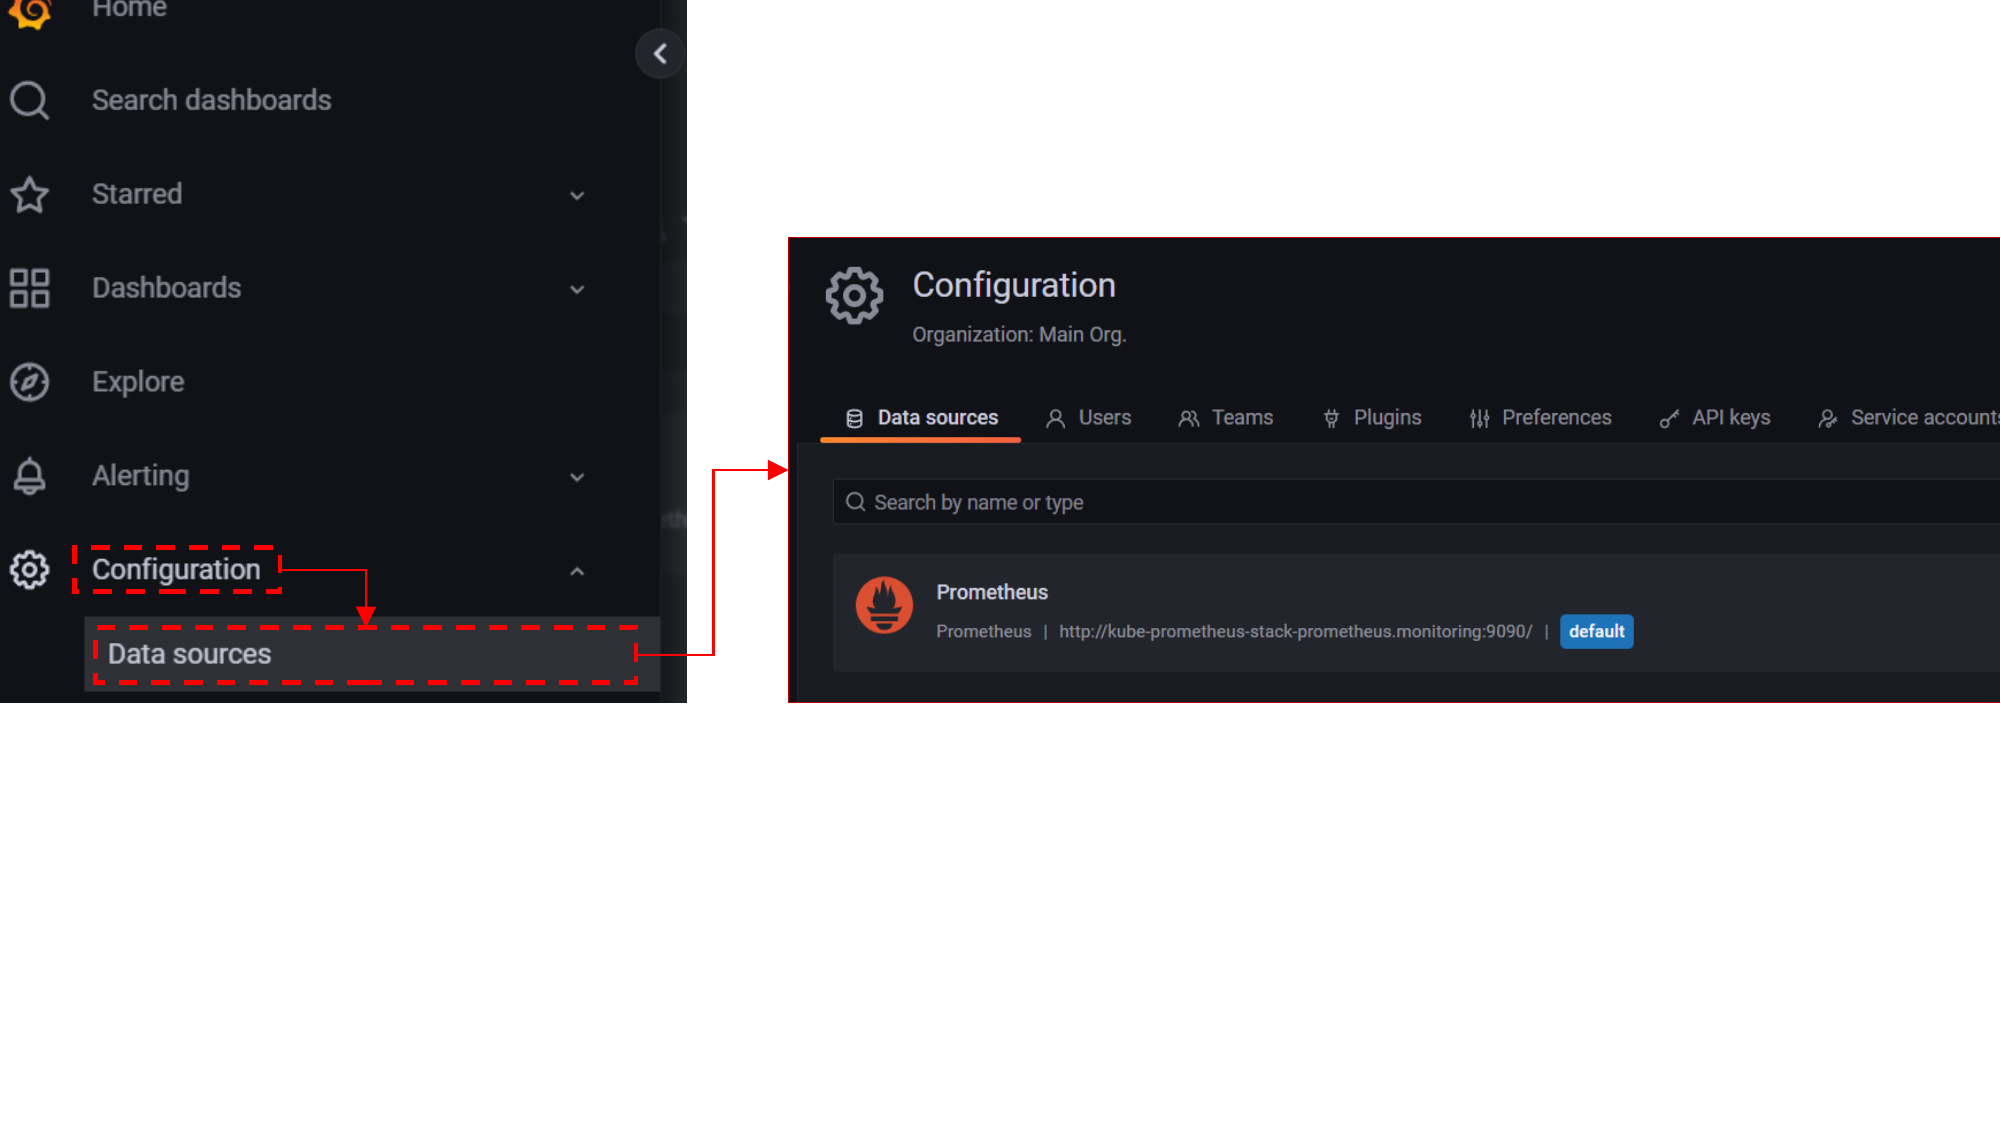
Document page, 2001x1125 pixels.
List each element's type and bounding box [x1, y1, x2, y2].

picture [0, 0, 687, 703]
text_box [636, 470, 789, 655]
text_box [280, 569, 366, 628]
picture [788, 237, 2000, 703]
